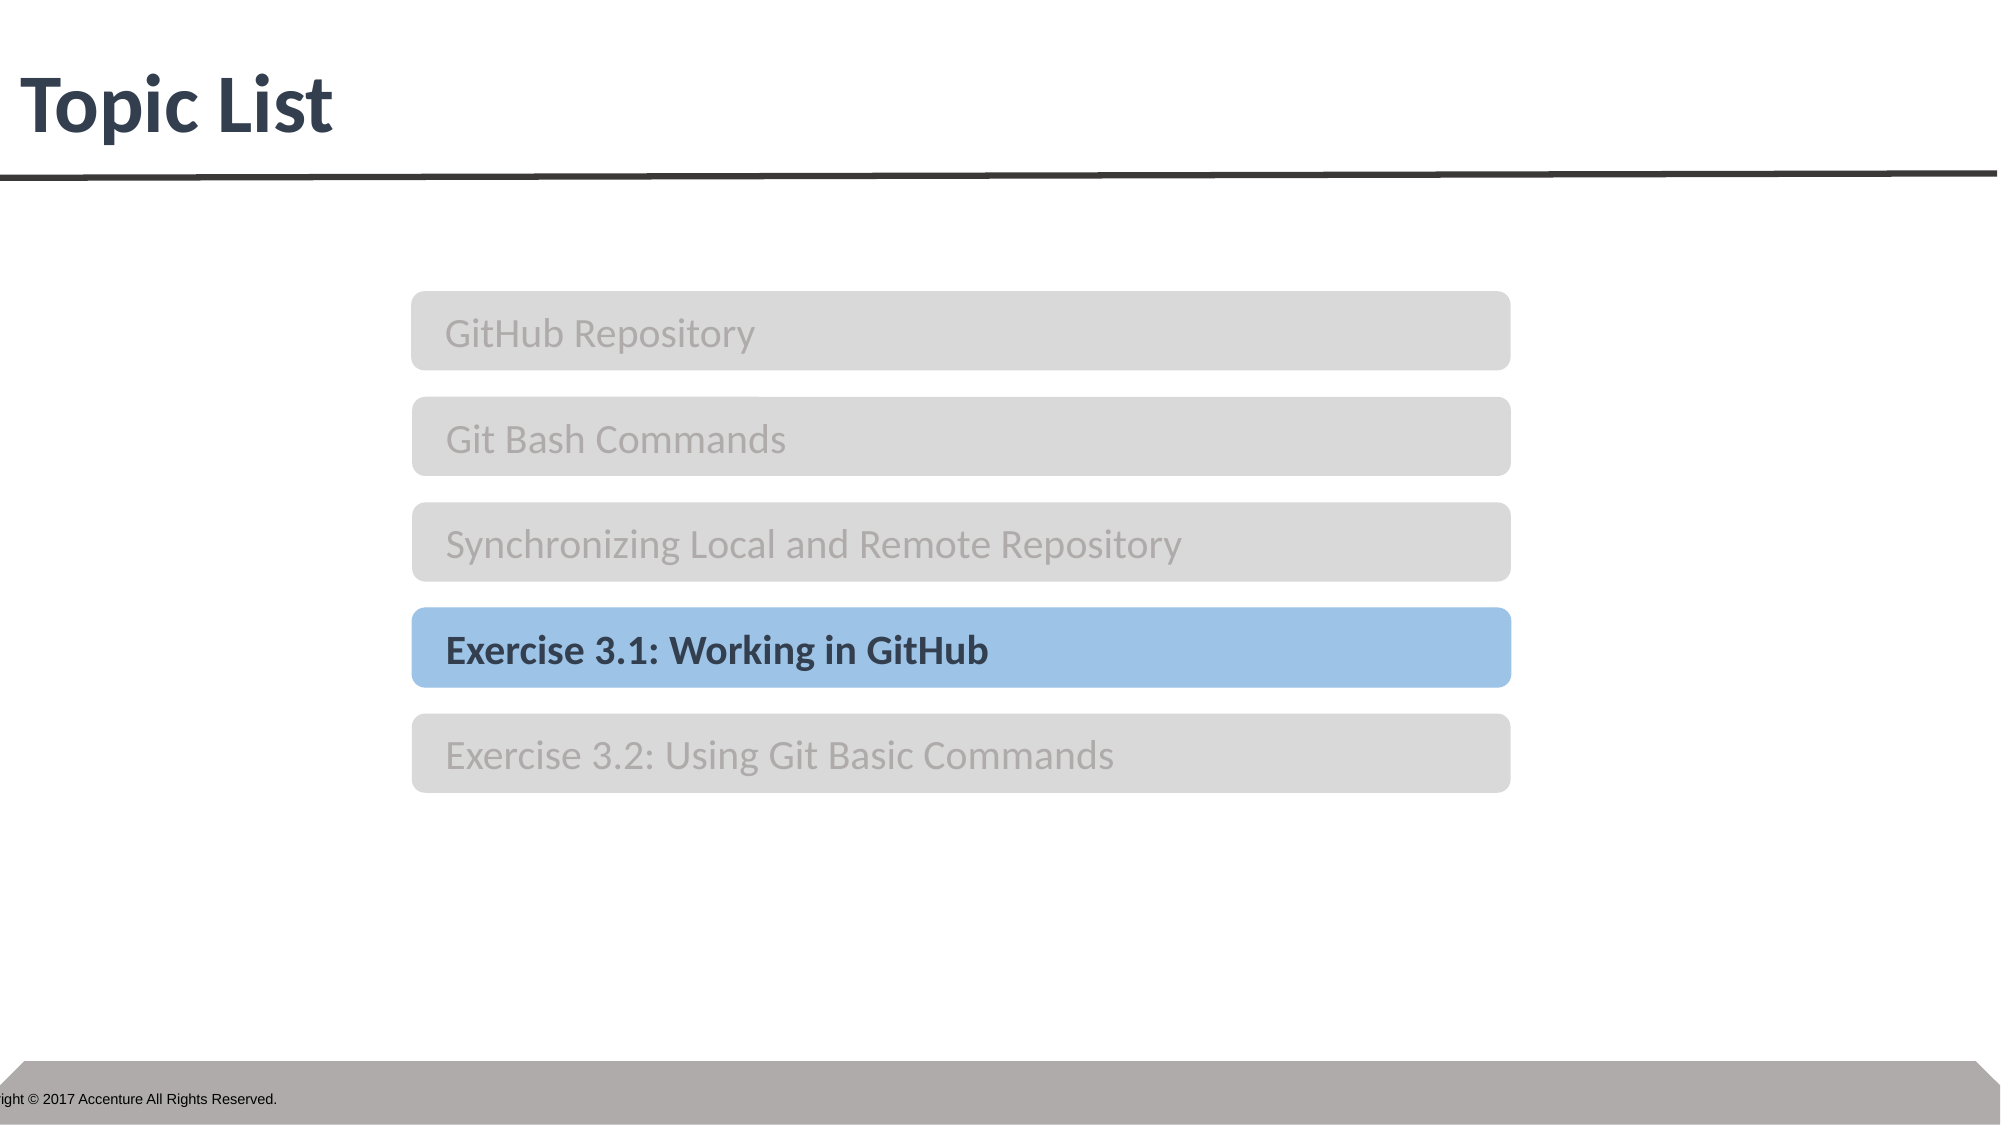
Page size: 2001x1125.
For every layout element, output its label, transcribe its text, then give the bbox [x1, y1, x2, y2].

text_box Git Bash Commands [411, 396, 1512, 477]
text_box Synchronizing Local and Remote Repository [411, 501, 1512, 583]
text_box Exercise 3.2: Using Git Basic Commands [411, 712, 1512, 794]
text_box Exercise 3.1: Working in GitHub [411, 607, 1512, 688]
text_box GitHub Repository [410, 290, 1512, 371]
title Topic List [5, 53, 2000, 147]
